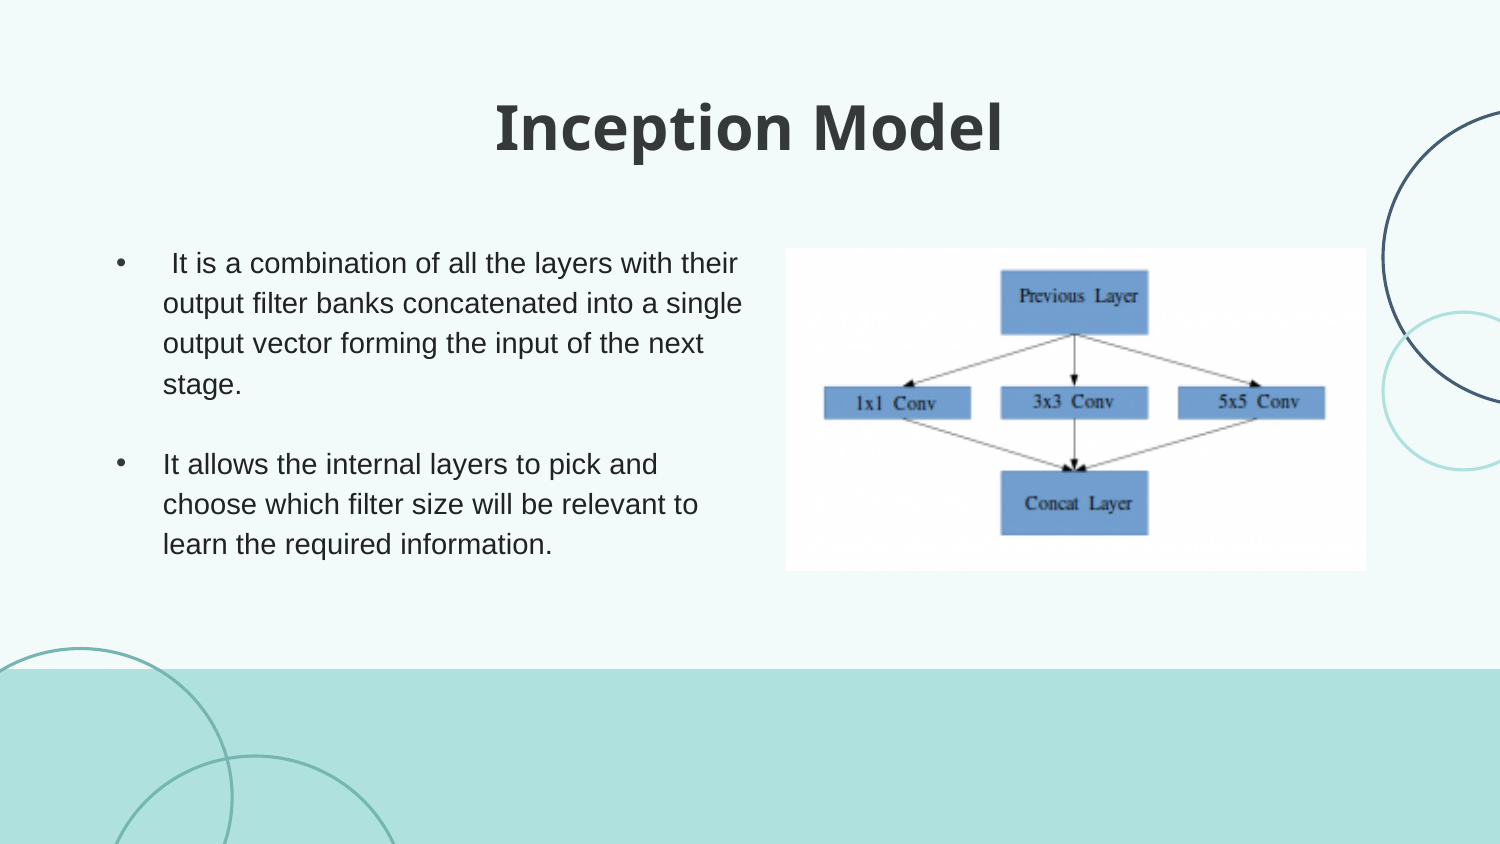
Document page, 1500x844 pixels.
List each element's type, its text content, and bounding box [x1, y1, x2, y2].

picture [786, 248, 1366, 572]
title Inception Model [116, 72, 1383, 167]
subtitle It is a combination of all the layers with their output filter banks concatenated into a single output vector forming the input of the next stage. It allows the internal layers to pick and choose which filter size will be relevant to learn the required information. [101, 224, 771, 609]
